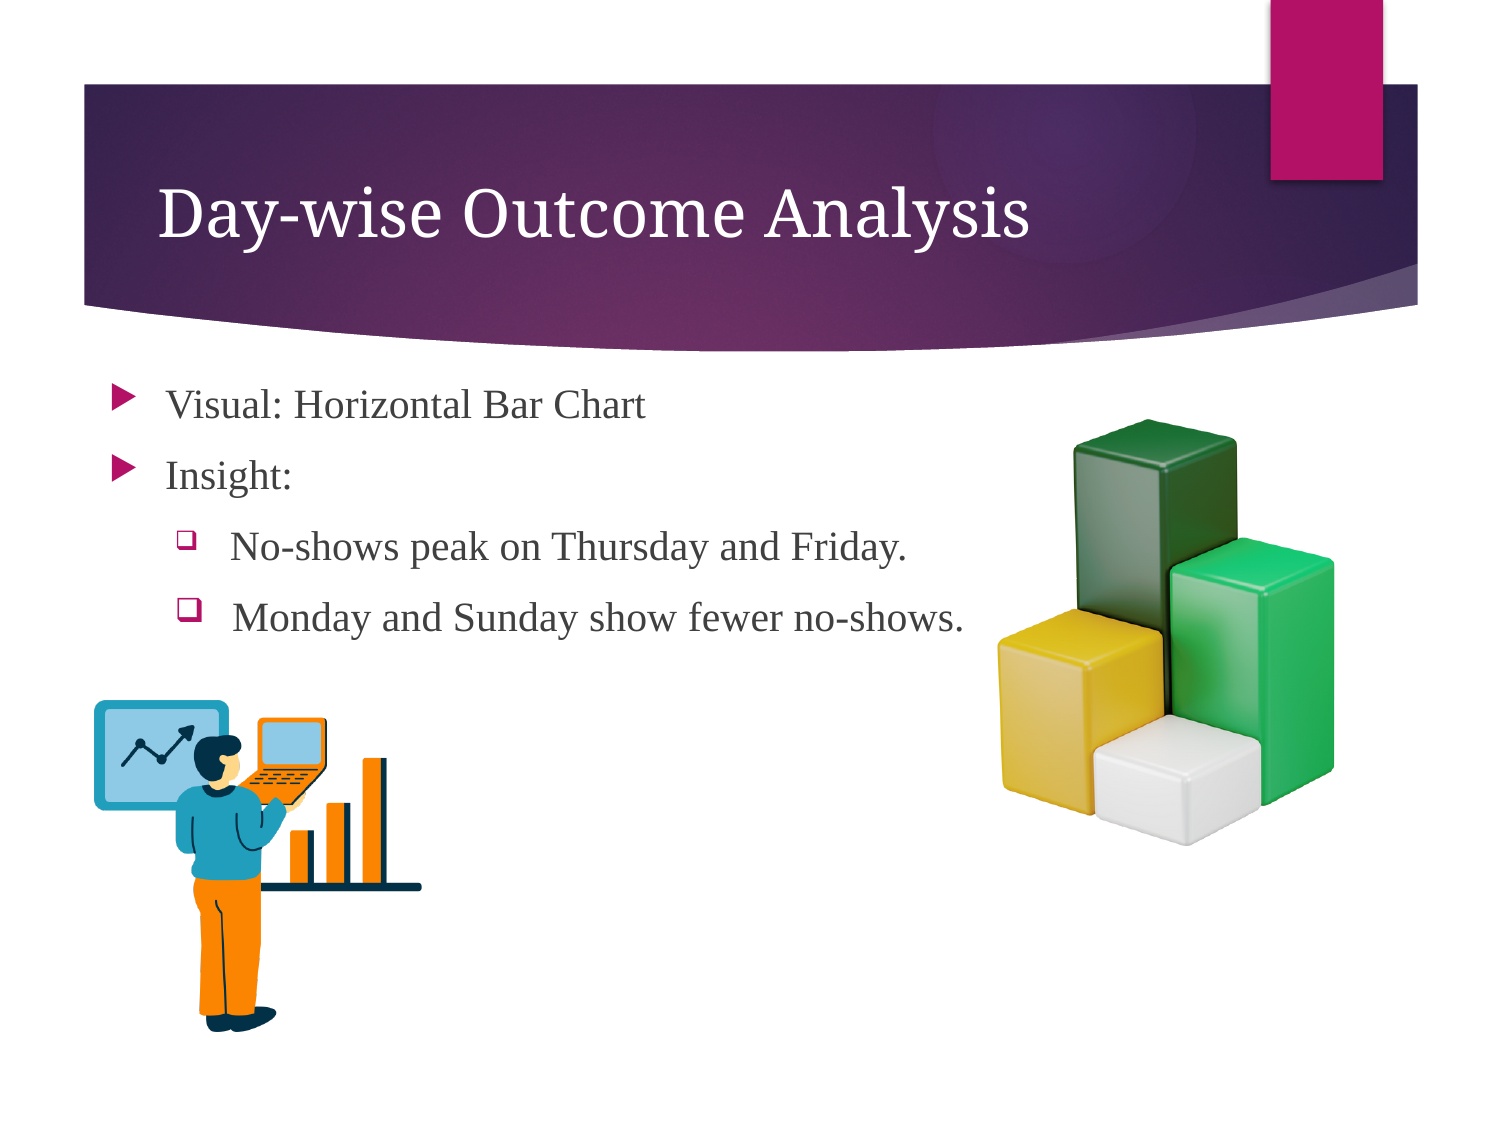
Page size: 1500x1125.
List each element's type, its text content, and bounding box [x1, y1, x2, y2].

list Visual: Horizontal Bar Chart Insight: No-shows peak on Thursday and Friday. Monday and Sunday show fewer no-shows. [94, 369, 1418, 1066]
text_box [997, 419, 1335, 846]
title Day-wise Outcome Analysis [142, 152, 1183, 269]
text_box [93, 700, 422, 1032]
